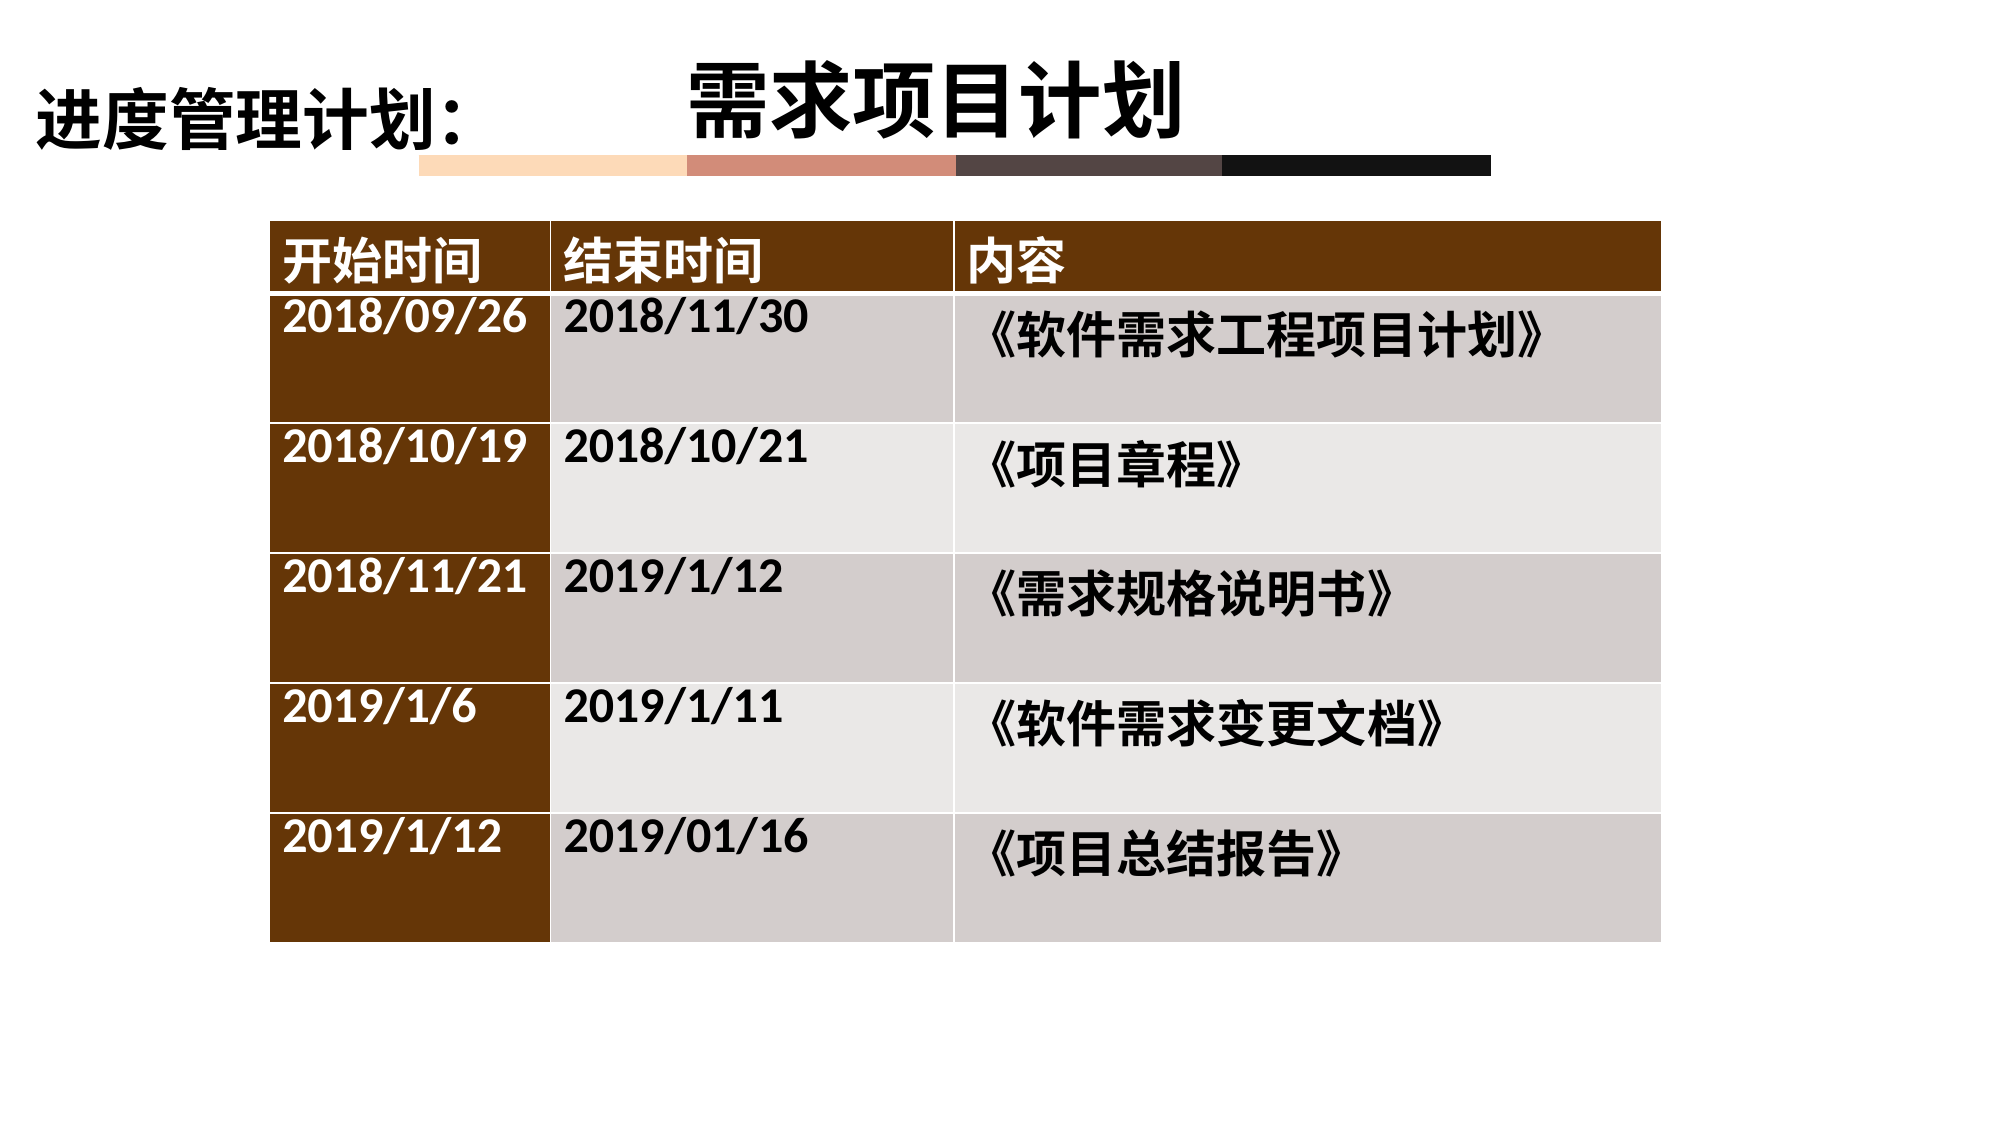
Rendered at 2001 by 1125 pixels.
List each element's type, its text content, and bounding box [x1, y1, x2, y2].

text_box 进度管理计划： [20, 70, 518, 165]
table_cell 《需求规格说明书》 [955, 554, 1661, 682]
table_header 结束时间 [551, 221, 953, 291]
table_cell 《软件需求工程项目计划》 [955, 296, 1661, 422]
table_cell 2018/10/21 [551, 424, 953, 552]
table_header 开始时间 [270, 221, 550, 291]
list 需求项目计划 [671, 52, 1388, 112]
table_cell 《软件需求变更文档》 [955, 684, 1661, 812]
table_cell 《项目总结报告》 [955, 814, 1661, 942]
table_cell 《项目章程》 [955, 424, 1661, 552]
table_cell 2018/09/26 [270, 296, 550, 422]
table_cell 2018/10/19 [270, 424, 550, 552]
table_header 内容 [955, 221, 1661, 291]
table_cell 2019/1/6 [270, 684, 550, 812]
table_cell 2019/01/16 [551, 814, 953, 942]
table_cell 2018/11/30 [551, 296, 953, 422]
table_cell 2019/1/11 [551, 684, 953, 812]
table_cell 2019/1/12 [551, 554, 953, 682]
table_cell 2018/11/21 [270, 554, 550, 682]
table_cell 2019/1/12 [270, 814, 550, 942]
